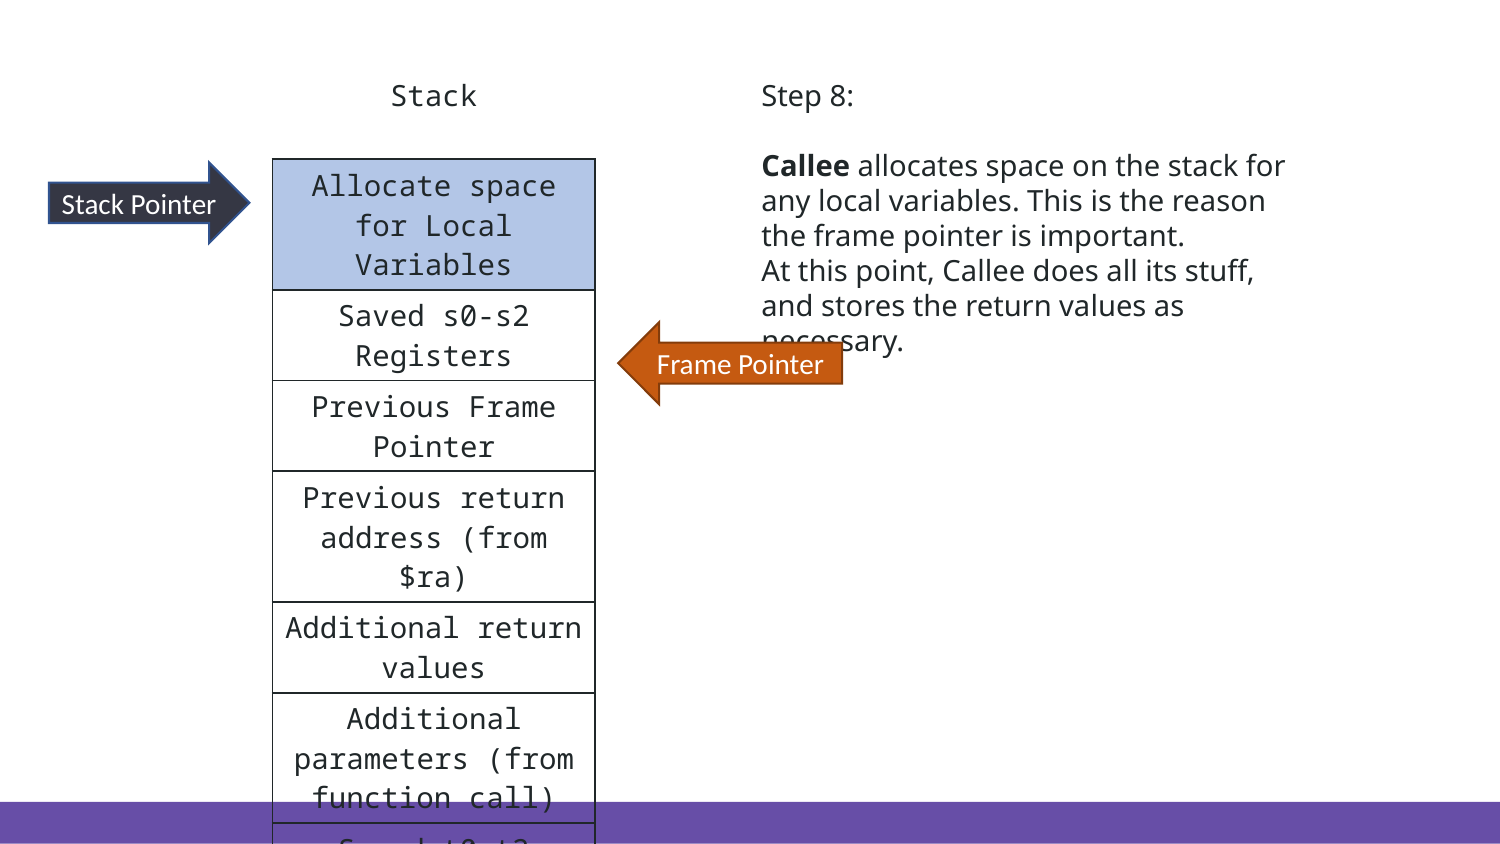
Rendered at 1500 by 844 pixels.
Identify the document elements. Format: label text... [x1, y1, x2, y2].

text_box Stack [303, 71, 565, 118]
table_cell Previous Frame Pointer [273, 381, 594, 470]
text_box Step 8: Callee allocates space on the stack for any local variables. This is the reason the frame pointer is important. At this point, Callee does all its stuff, and stores the return values as necessary. [749, 71, 1321, 363]
text_box Frame Pointer [618, 322, 843, 405]
table_cell Additional parameters (from function call) [273, 694, 594, 822]
text_box Stack Pointer [49, 162, 250, 244]
table_cell Saved s0-s2 Registers [273, 291, 594, 380]
table_cell Previous return address (from $ra) [273, 472, 594, 601]
table_cell Additional return values [273, 603, 594, 692]
table_header Allocate space for Local Variables [273, 160, 594, 289]
table_cell Saved t0-t2 Registers [273, 824, 594, 844]
